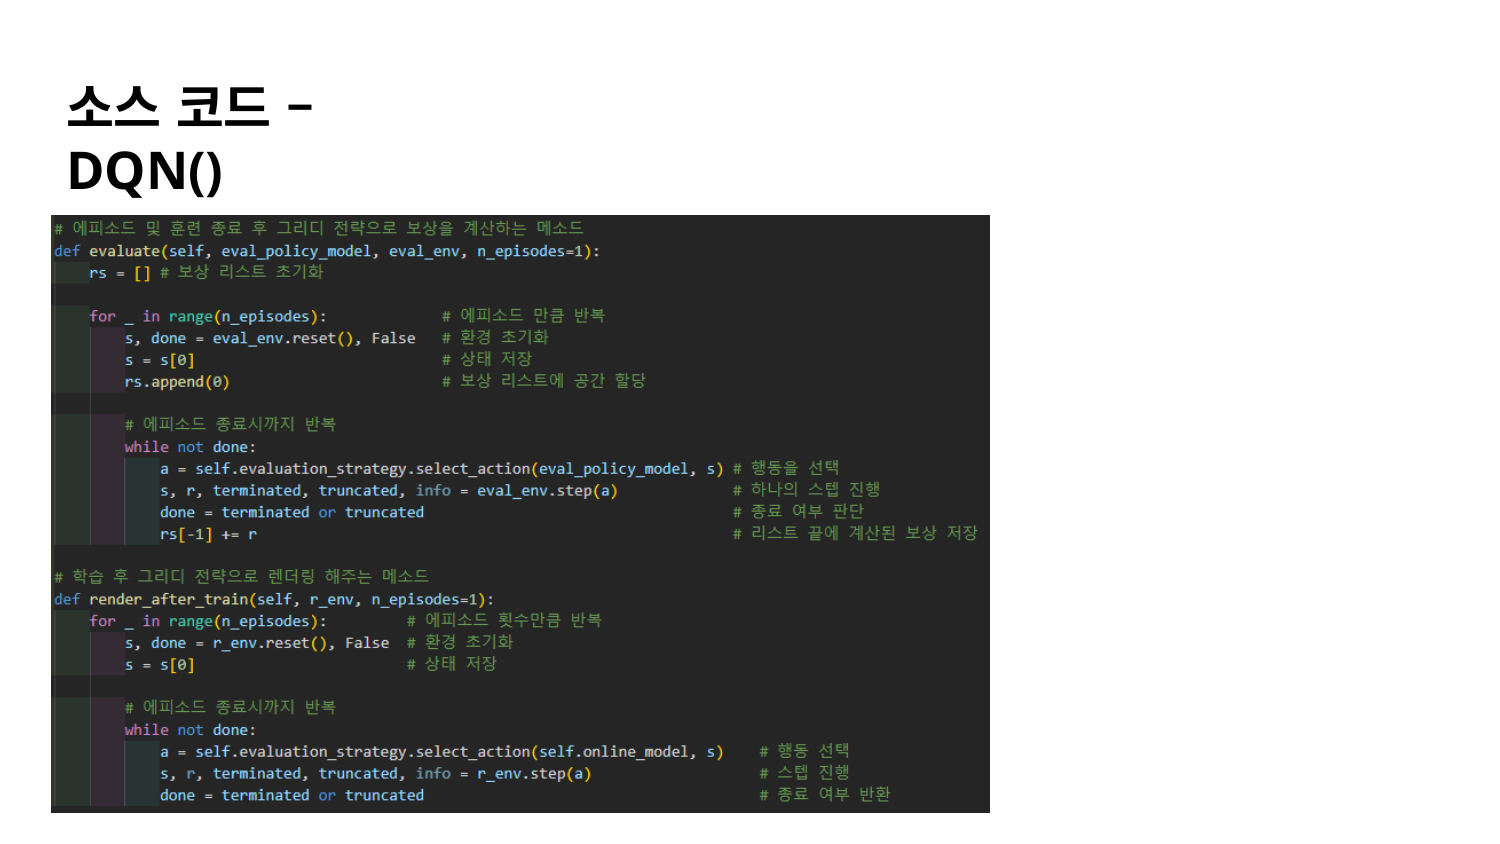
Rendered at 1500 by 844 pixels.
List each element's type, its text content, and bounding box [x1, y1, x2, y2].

title 소스 코드 – DQN() [51, 91, 512, 213]
picture [50, 214, 990, 813]
